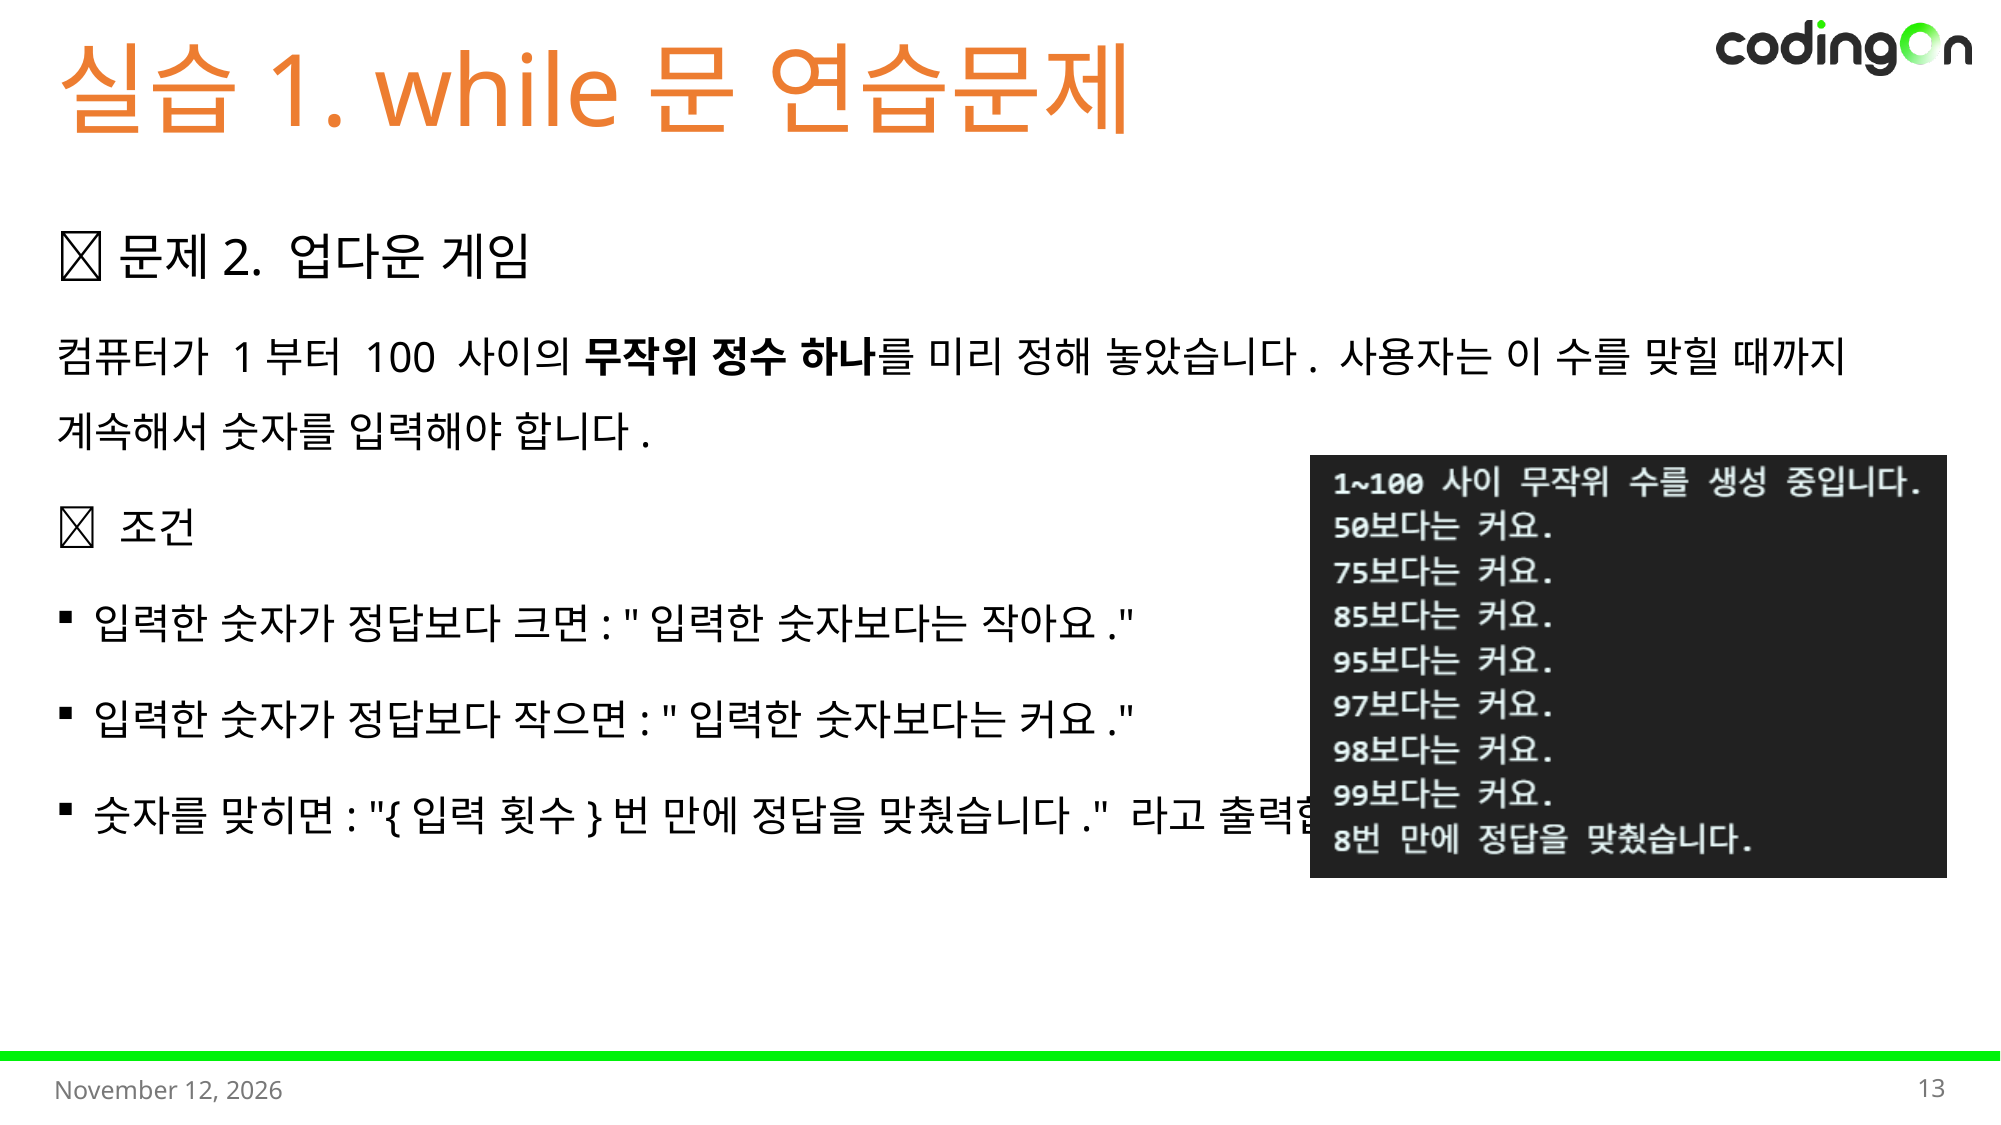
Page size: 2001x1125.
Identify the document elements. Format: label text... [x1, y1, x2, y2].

picture [1767, 20, 1972, 76]
slide_number 2025년 11월 [39, 1061, 490, 1122]
slide_number 13 [1510, 1059, 1961, 1120]
text_box 실습1. while문 연습문제 [41, 0, 1767, 188]
picture [1310, 455, 1947, 878]
list 📌문제2. 업다운 게임 컴퓨터가 1부터 100 사이의 무작위 정수 하나를 미리 정해 놓았습니다. 사용자는 이 수를 맞힐 때까지 계속해서 숫자를 입력해야 합니다. ✅ 조건 입력한 숫자가 정답보다 크면: "입력한 숫자보다는 작아요." 입력한 숫자가 정답보다 작으면: "입력한 숫자보다는 커요." 숫자를 맞히면: "{입력 횟수}번 만에 정답을 맞췄습니다." 라고 출력합니다. [41, 187, 1951, 1029]
